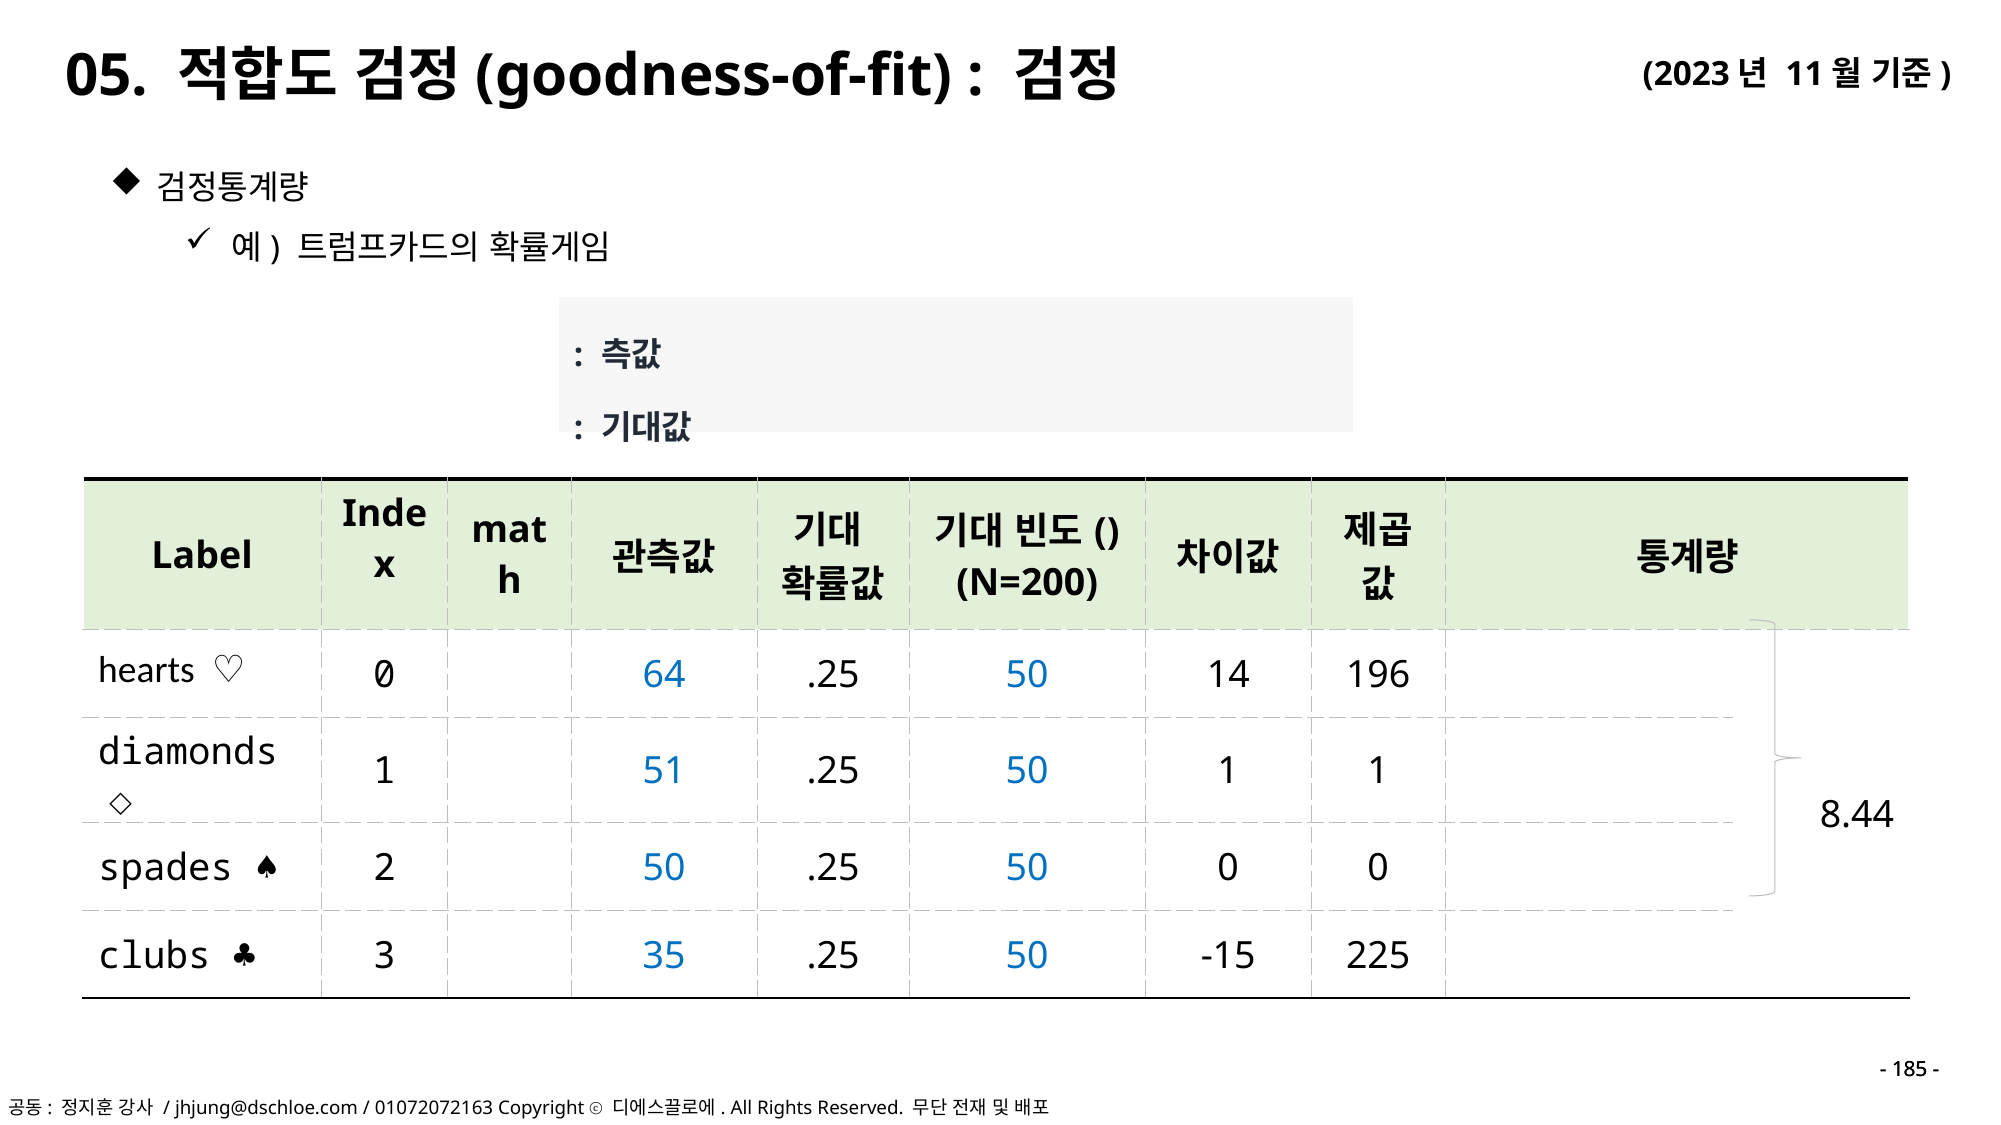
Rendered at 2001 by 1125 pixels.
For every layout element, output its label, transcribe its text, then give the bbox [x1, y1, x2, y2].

slide_number - 185 - [1504, 1039, 1955, 1100]
text_box 검정통계량 예) 트럼프카드의 확률게임 [95, 138, 2000, 274]
text_box [1748, 619, 1802, 897]
